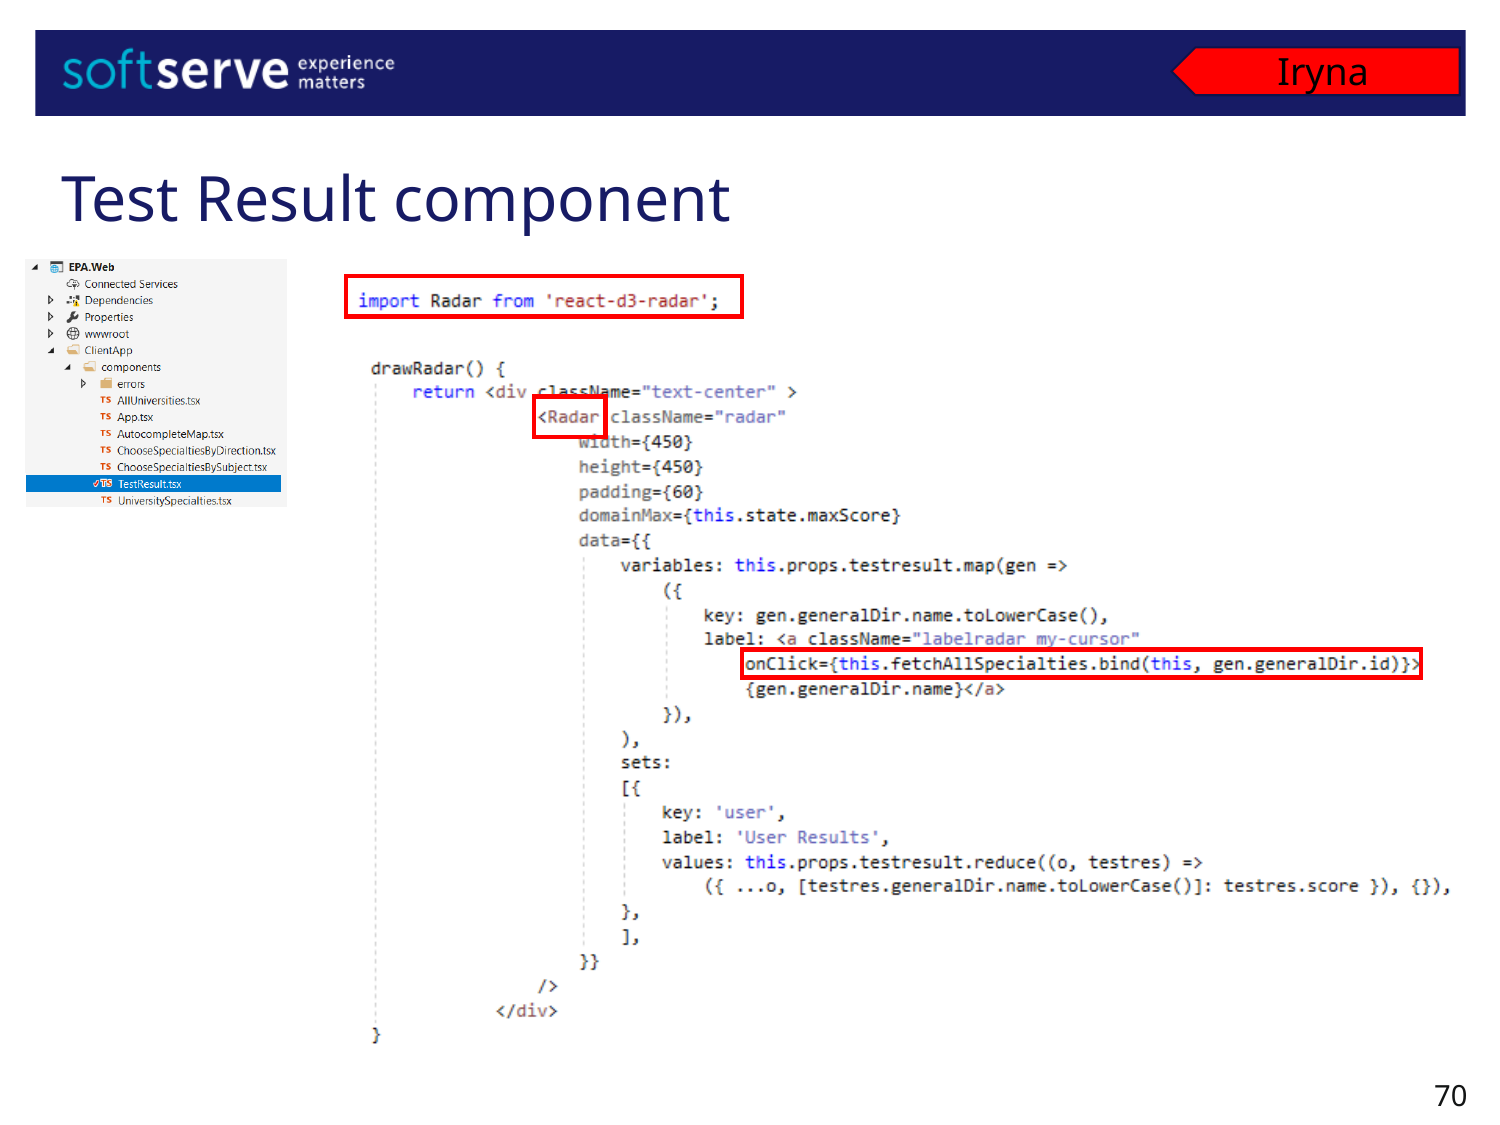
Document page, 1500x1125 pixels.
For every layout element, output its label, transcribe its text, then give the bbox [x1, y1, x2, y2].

picture [24, 259, 287, 507]
picture [345, 288, 726, 317]
slide_number 70 [1419, 1070, 1500, 1125]
picture [361, 359, 1469, 1053]
text_box [345, 275, 743, 317]
subtitle Test Result component [46, 159, 1256, 235]
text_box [1171, 40, 1460, 102]
